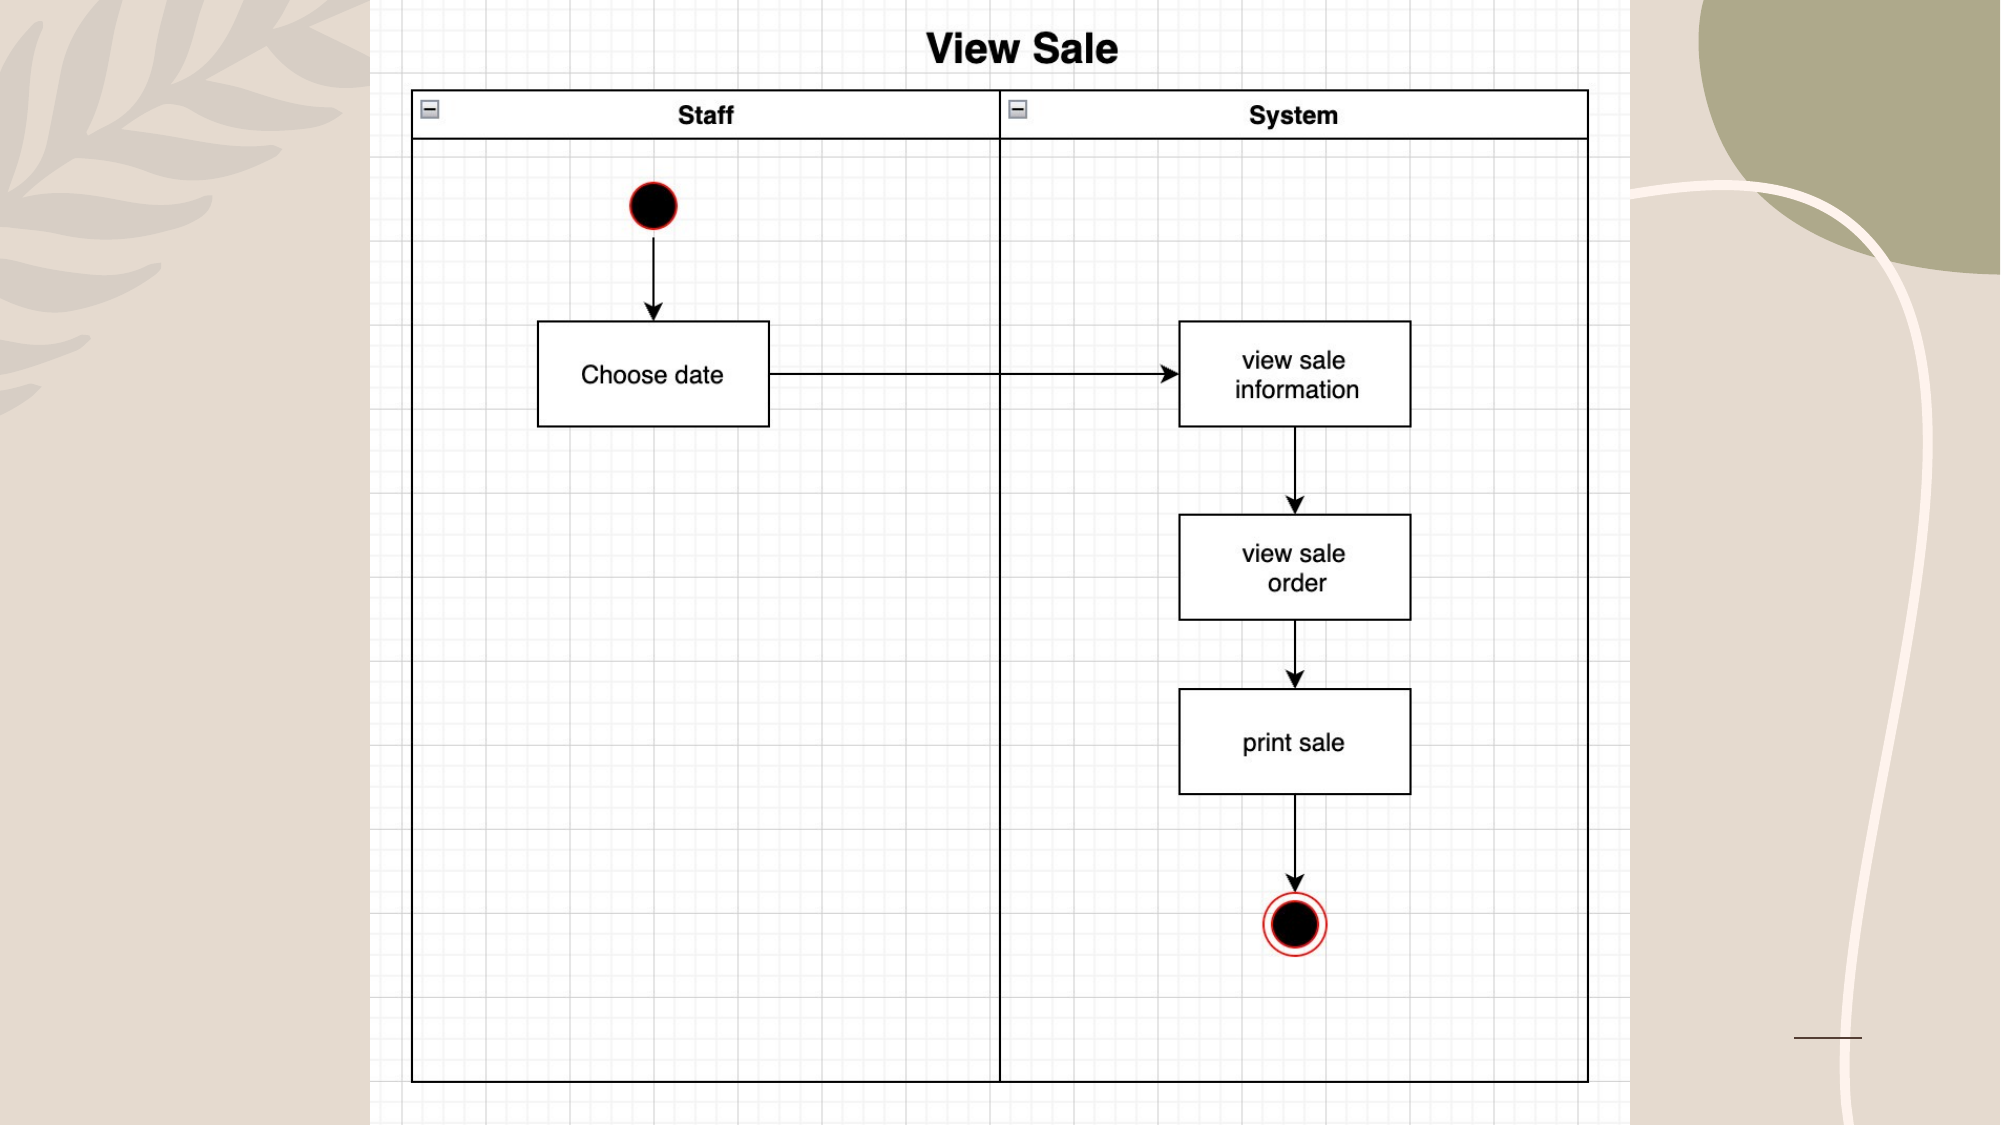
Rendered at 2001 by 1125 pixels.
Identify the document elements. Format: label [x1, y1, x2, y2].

picture [370, 0, 1630, 1125]
